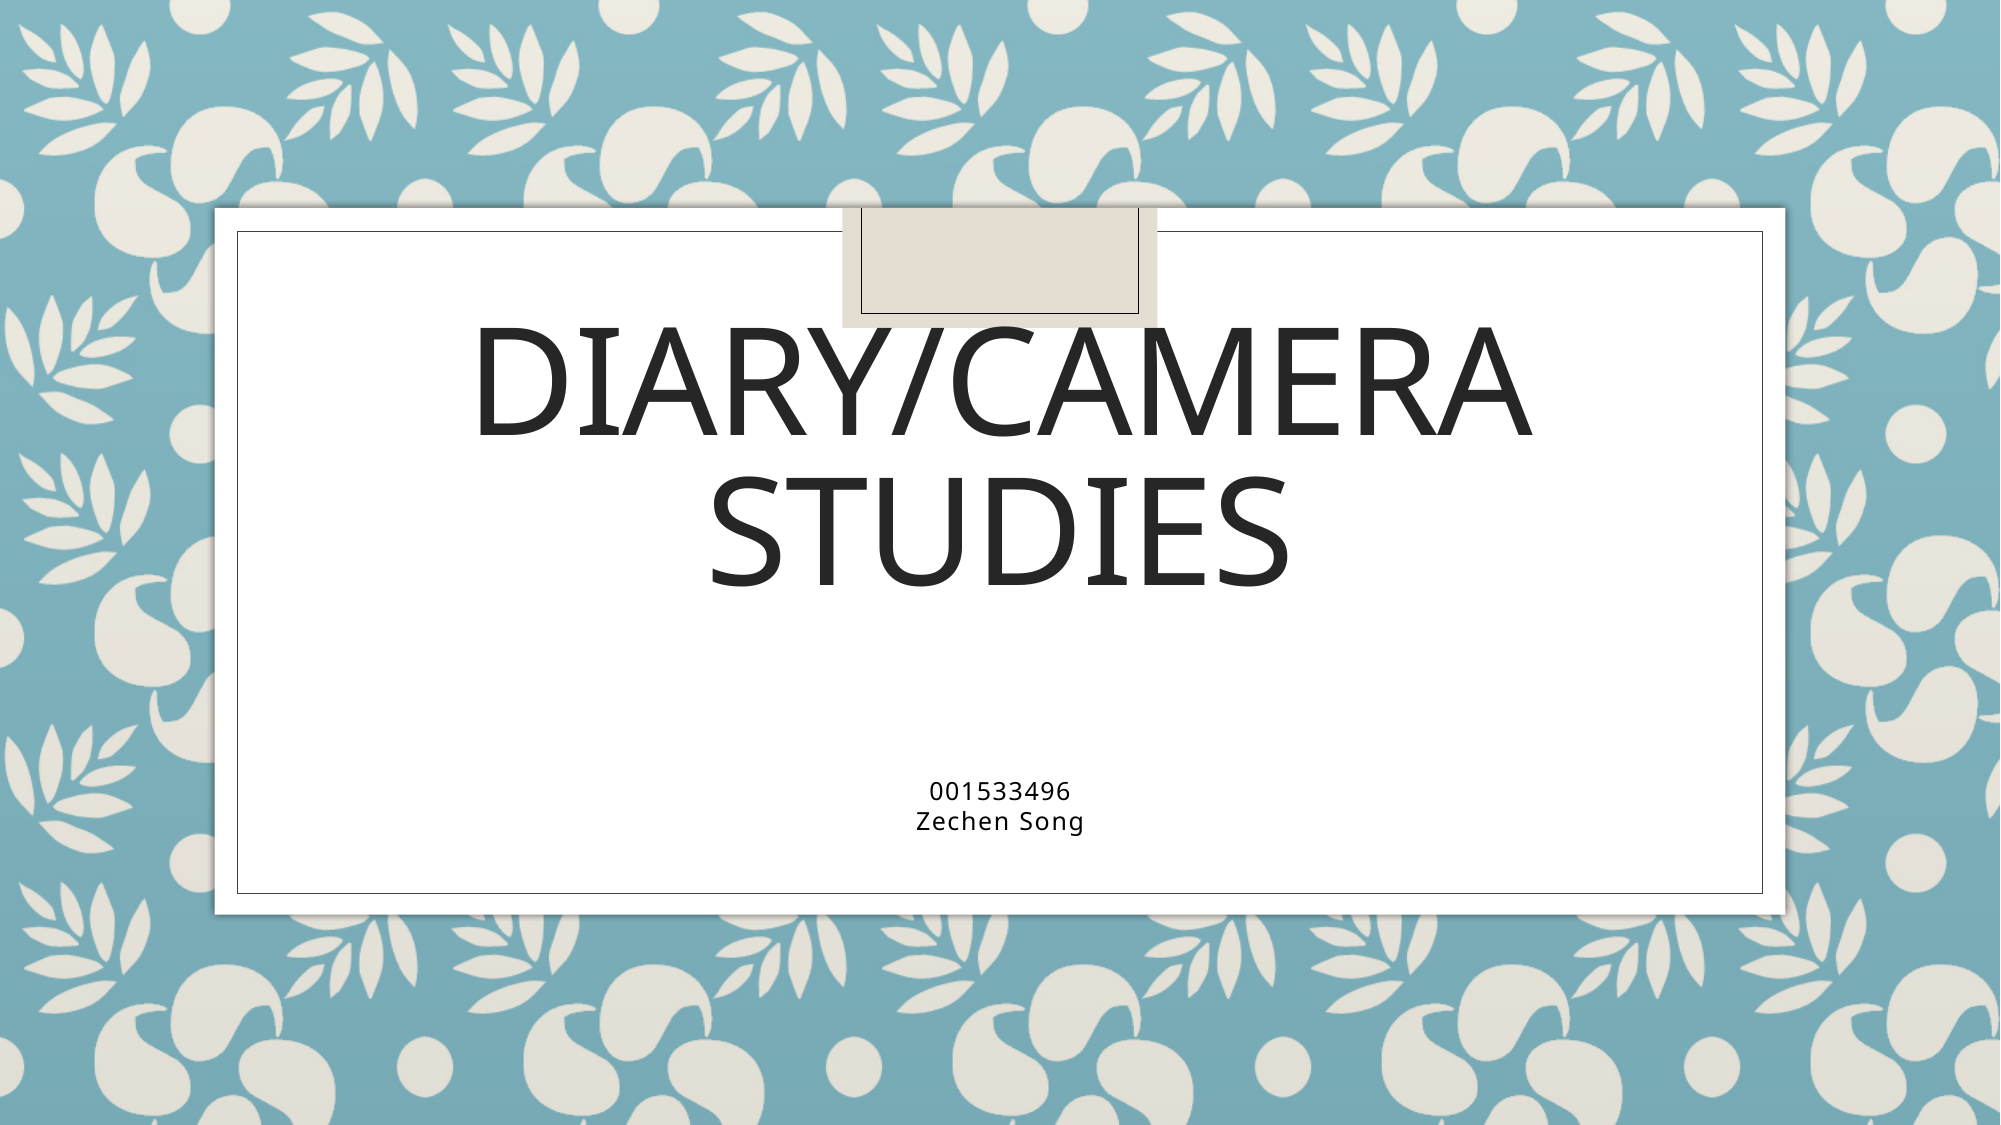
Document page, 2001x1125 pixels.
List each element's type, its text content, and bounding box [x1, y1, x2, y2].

subtitle 001533496 Zechen Song [256, 768, 1745, 844]
title Diary/Camera Studies [256, 343, 1744, 768]
